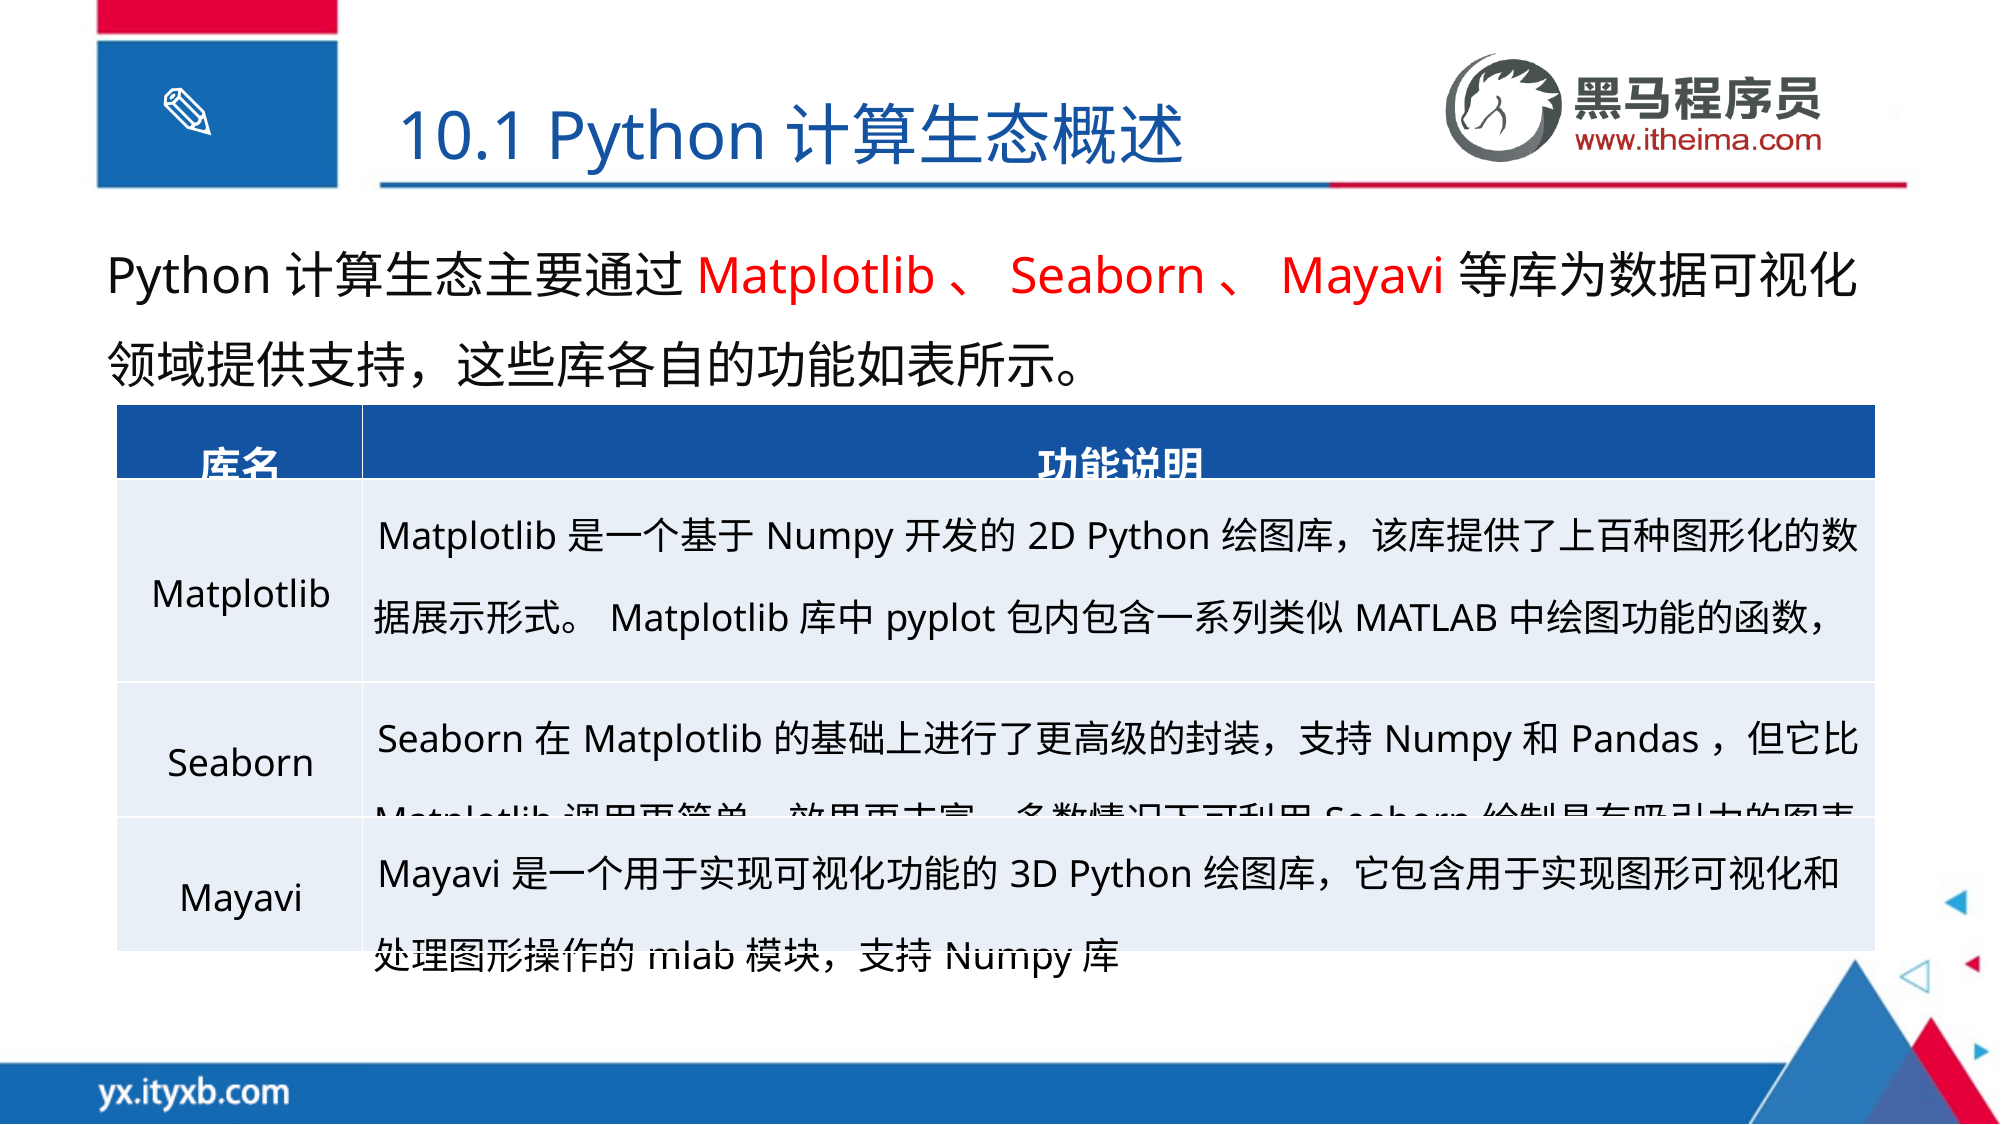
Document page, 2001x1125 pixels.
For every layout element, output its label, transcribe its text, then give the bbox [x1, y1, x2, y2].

table_header 库名 [117, 405, 362, 478]
table_header 功能说明 [363, 405, 1875, 478]
table_cell Mayavi是一个用于实现可视化功能的3D Python绘图库，它包含用于实现图形可视化和处理图形操作的mlab模块，支持Numpy库 [363, 818, 1875, 951]
table_cell Matplotlib [117, 480, 362, 681]
text_box 10.1 Python计算生态概述 [382, 94, 1754, 182]
table_cell Seaborn [117, 683, 362, 816]
table_cell Matplotlib是一个基于Numpy开发的2D Python绘图库，该库提供了上百种图形化的数据展示形式。Matplotlib库中pyplot包内包含一系列类似MATLAB中绘图功能的函数，利用Matplotlib.pyplot，开发者编写几行代码便可生成可视化图表 [363, 480, 1875, 681]
text_box Python计算生态主要通过Matplotlib、Seaborn、Mayavi等库为数据可视化领域提供支持，这些库各自的功能如表所示。 [91, 206, 1901, 401]
picture [0, 0, 2000, 1124]
table_cell Seaborn在Matplotlib的基础上进行了更高级的封装，支持Numpy和Pandas，但它比Matplotlib调用更简单，效果更丰富，多数情况下可利用Seaborn绘制具有吸引力的图表 [363, 683, 1875, 816]
table_cell Mayavi [117, 818, 362, 951]
